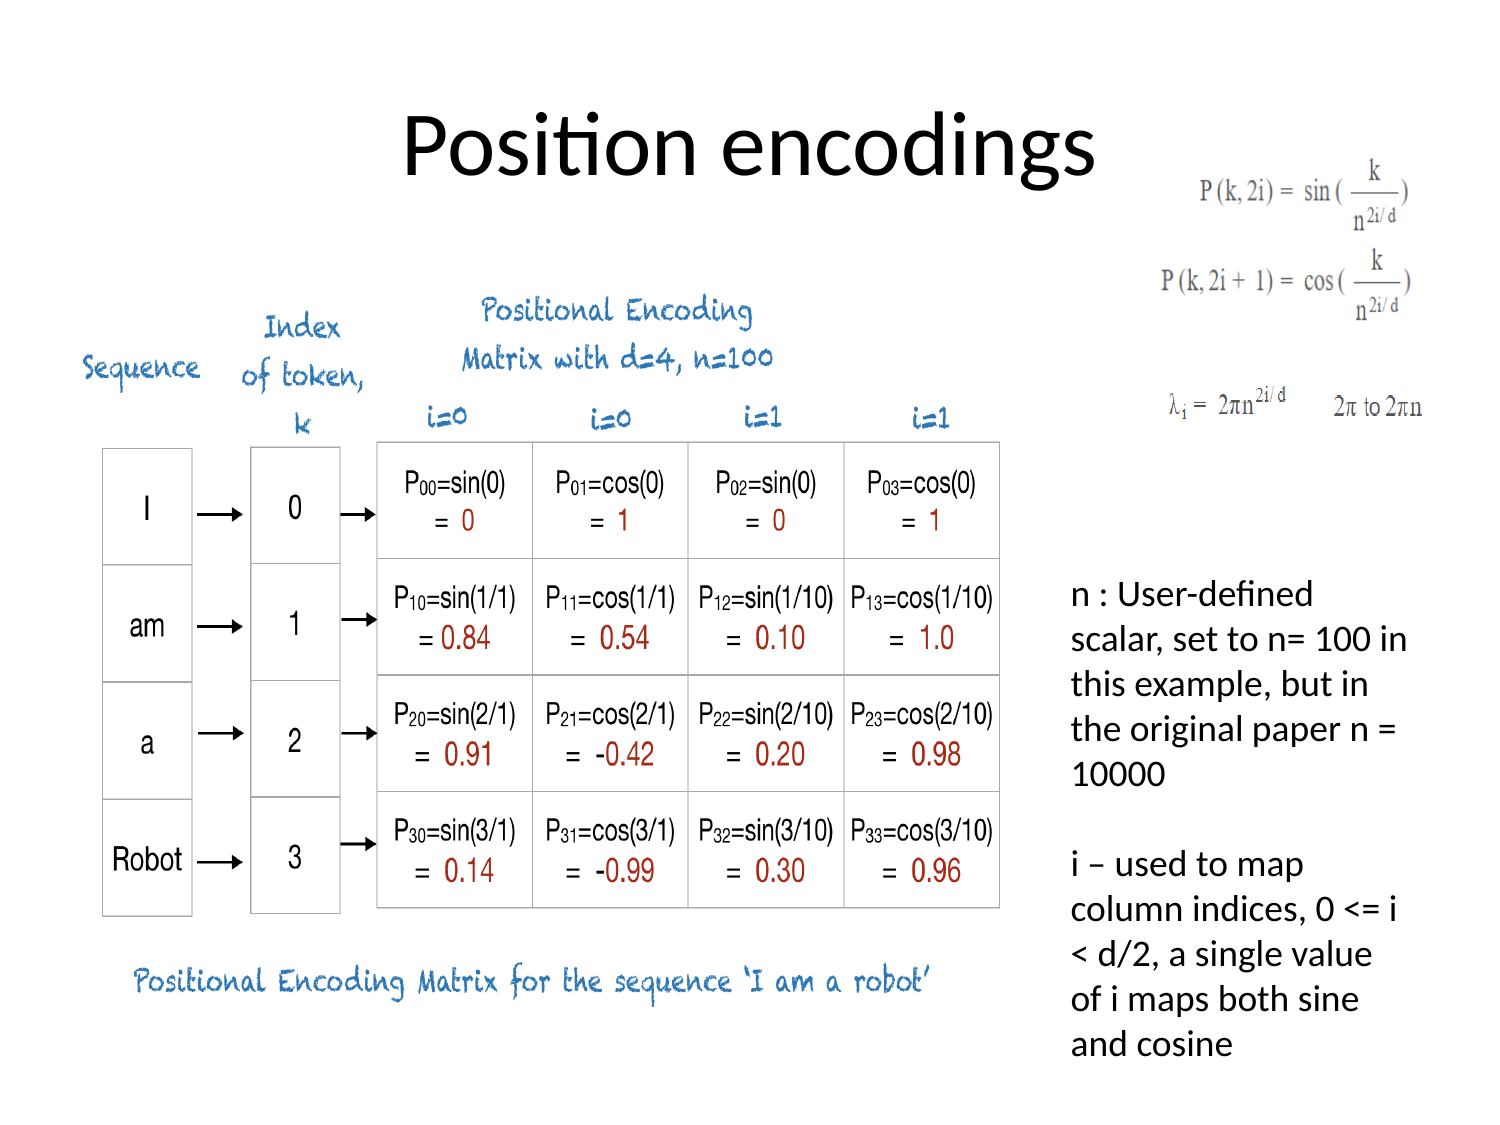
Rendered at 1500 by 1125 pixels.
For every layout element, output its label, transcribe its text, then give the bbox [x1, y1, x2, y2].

title Position encodings [75, 45, 1425, 233]
picture [1128, 134, 1446, 342]
picture [1138, 349, 1306, 441]
picture [1329, 383, 1424, 434]
text_box n : User-defined scalar, set to n= 100 in this example, but in the original paper n = 10000 i – used to map column indices, 0 <= i < d/2, a single value of i maps both sine and cosine [1055, 561, 1424, 1072]
picture [63, 260, 1018, 1014]
